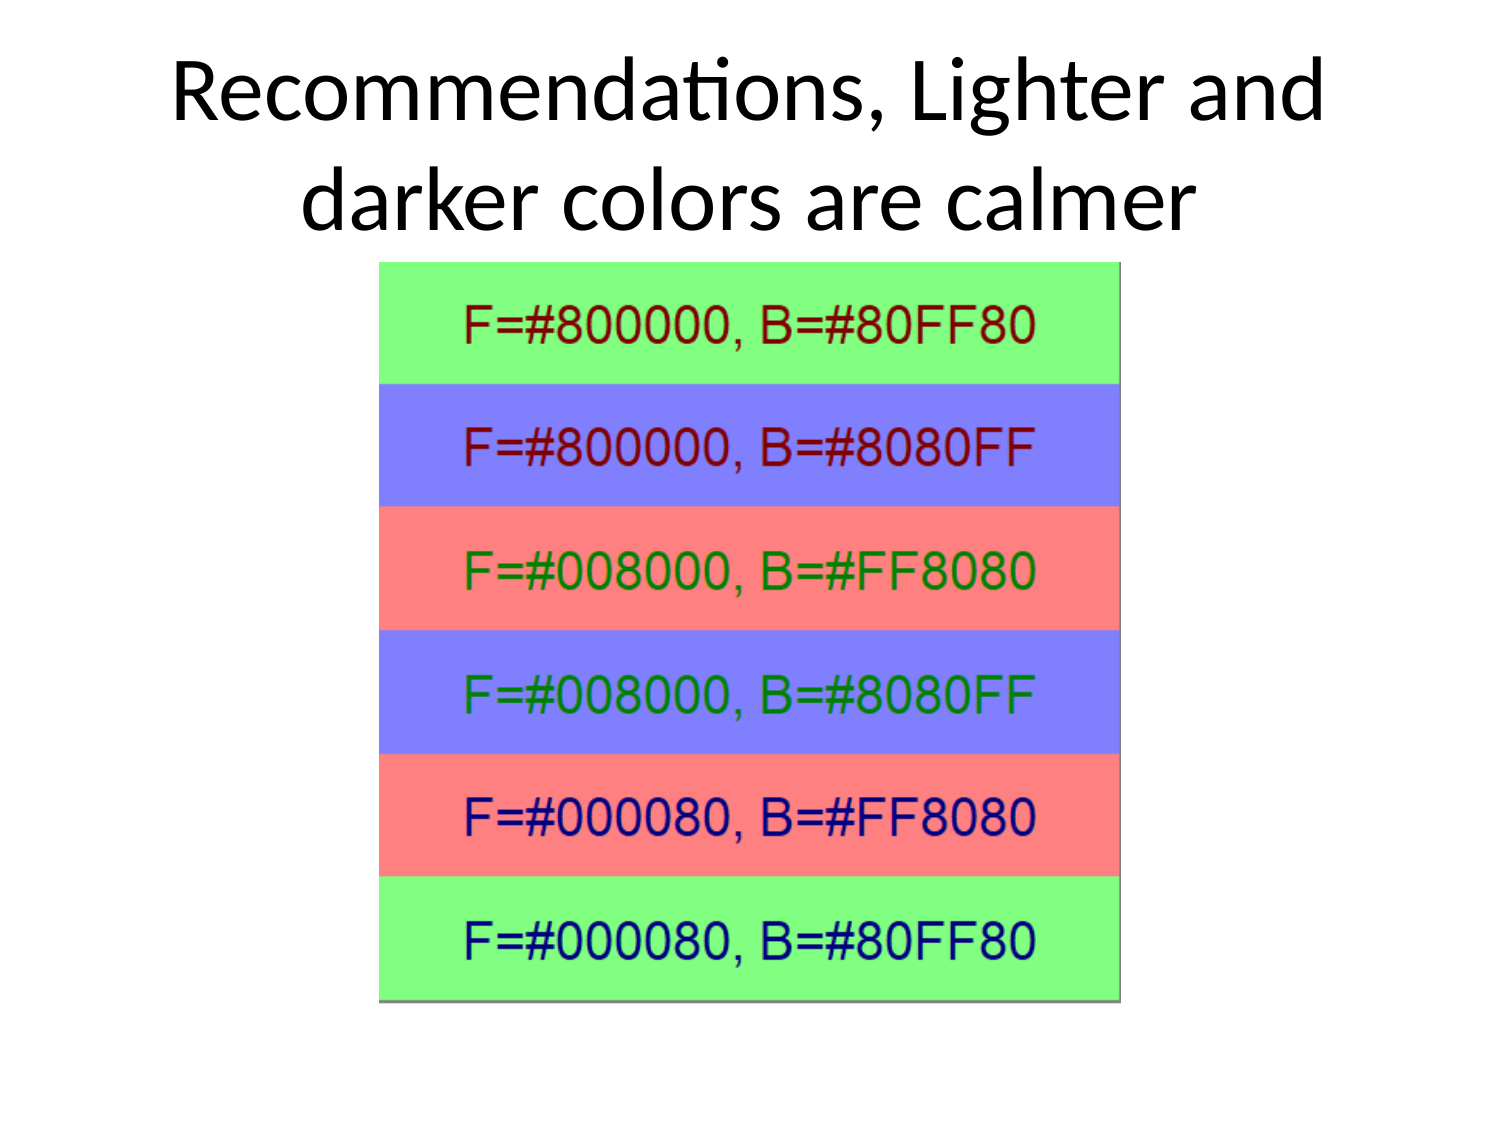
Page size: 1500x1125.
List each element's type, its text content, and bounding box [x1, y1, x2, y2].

title Recommendations, Lighter and darker colors are calmer [75, 45, 1425, 233]
picture [378, 262, 1122, 1005]
